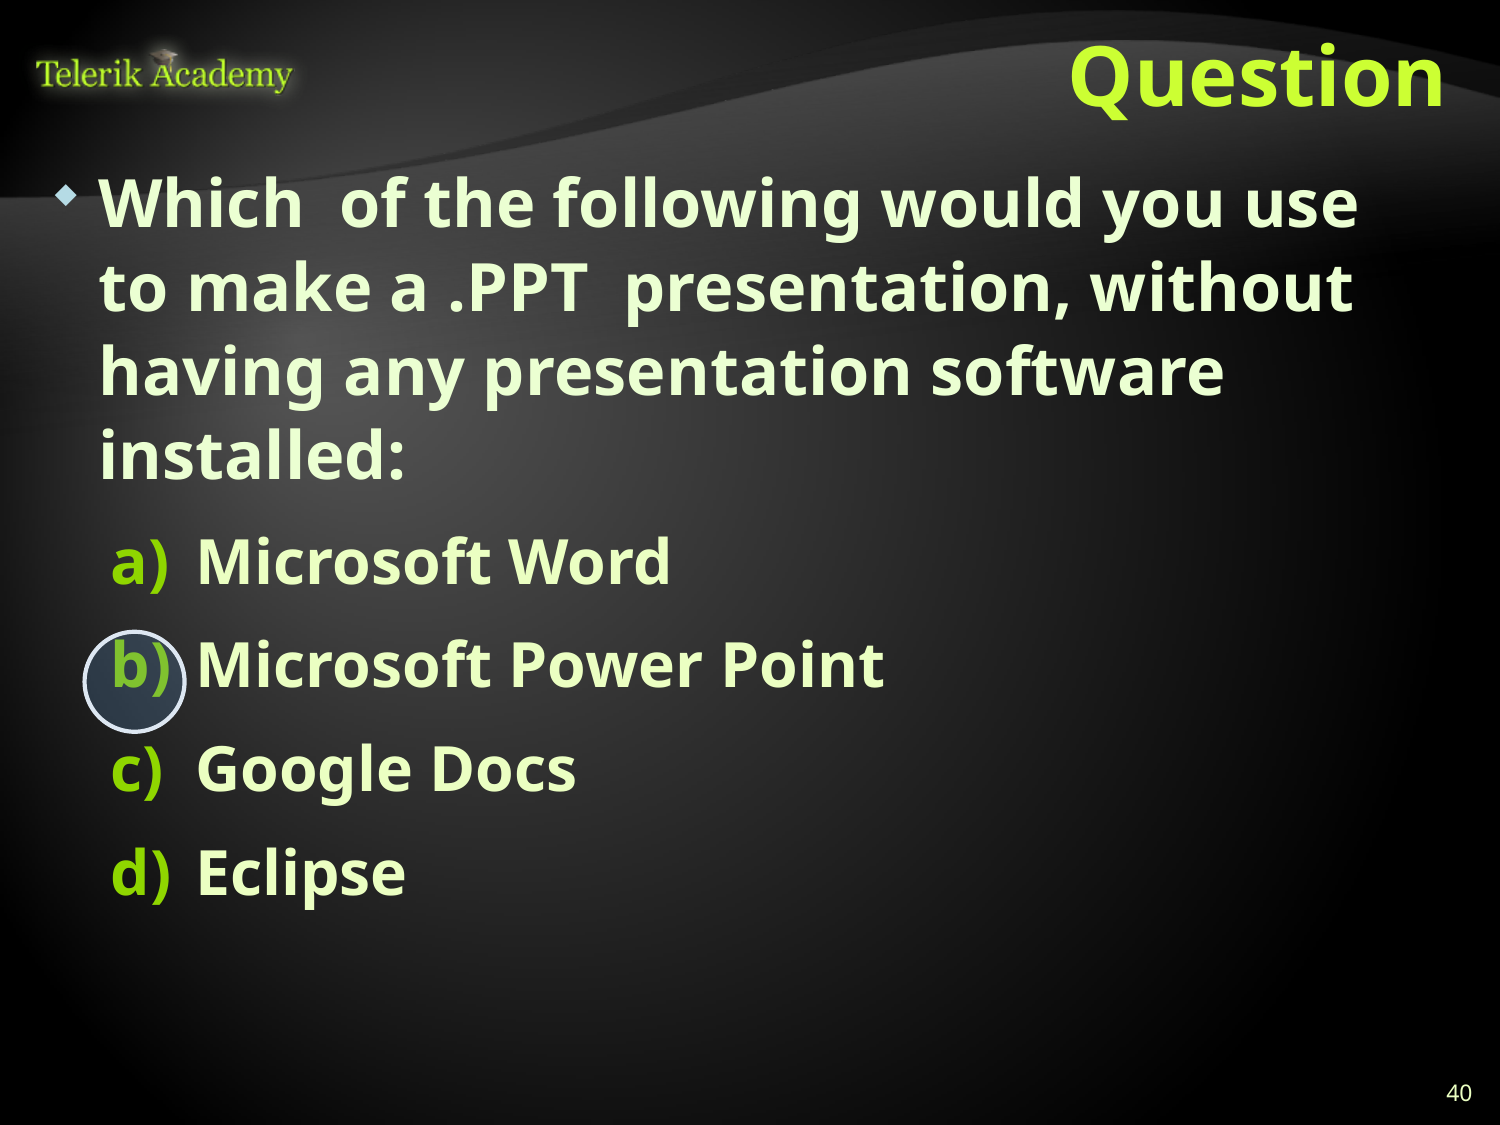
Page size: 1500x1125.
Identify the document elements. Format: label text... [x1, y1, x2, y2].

text_box [82, 629, 187, 734]
slide_number 40 [1412, 1074, 1488, 1113]
title Question [300, 12, 1463, 149]
picture [0, 0, 1500, 1125]
list Which of the following would you use to make a .PPT presentation, without having any presentation software installed: Microsoft Word Microsoft Power Point Google Docs Eclipse [37, 149, 1463, 1075]
